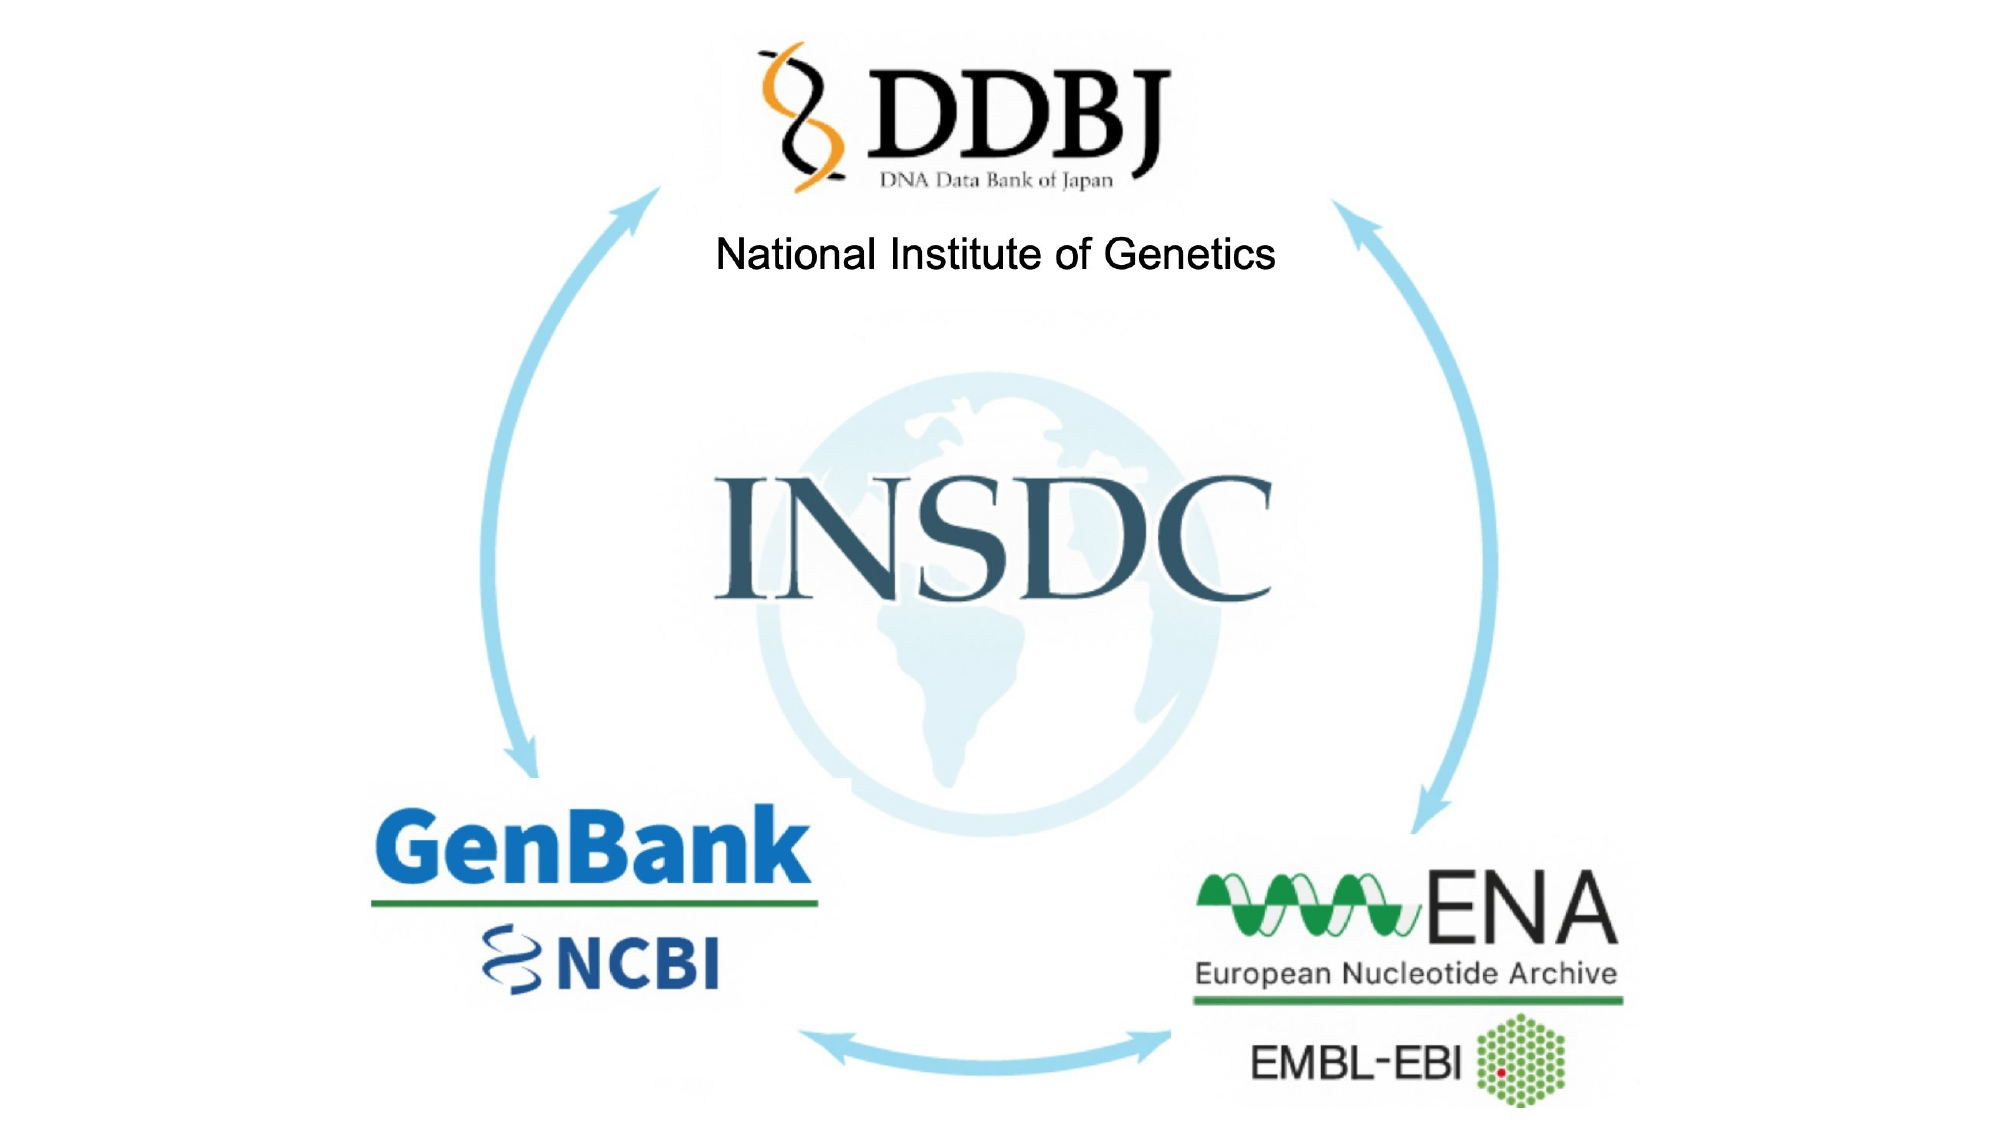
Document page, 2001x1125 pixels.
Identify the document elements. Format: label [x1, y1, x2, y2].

picture [342, 0, 1658, 1125]
